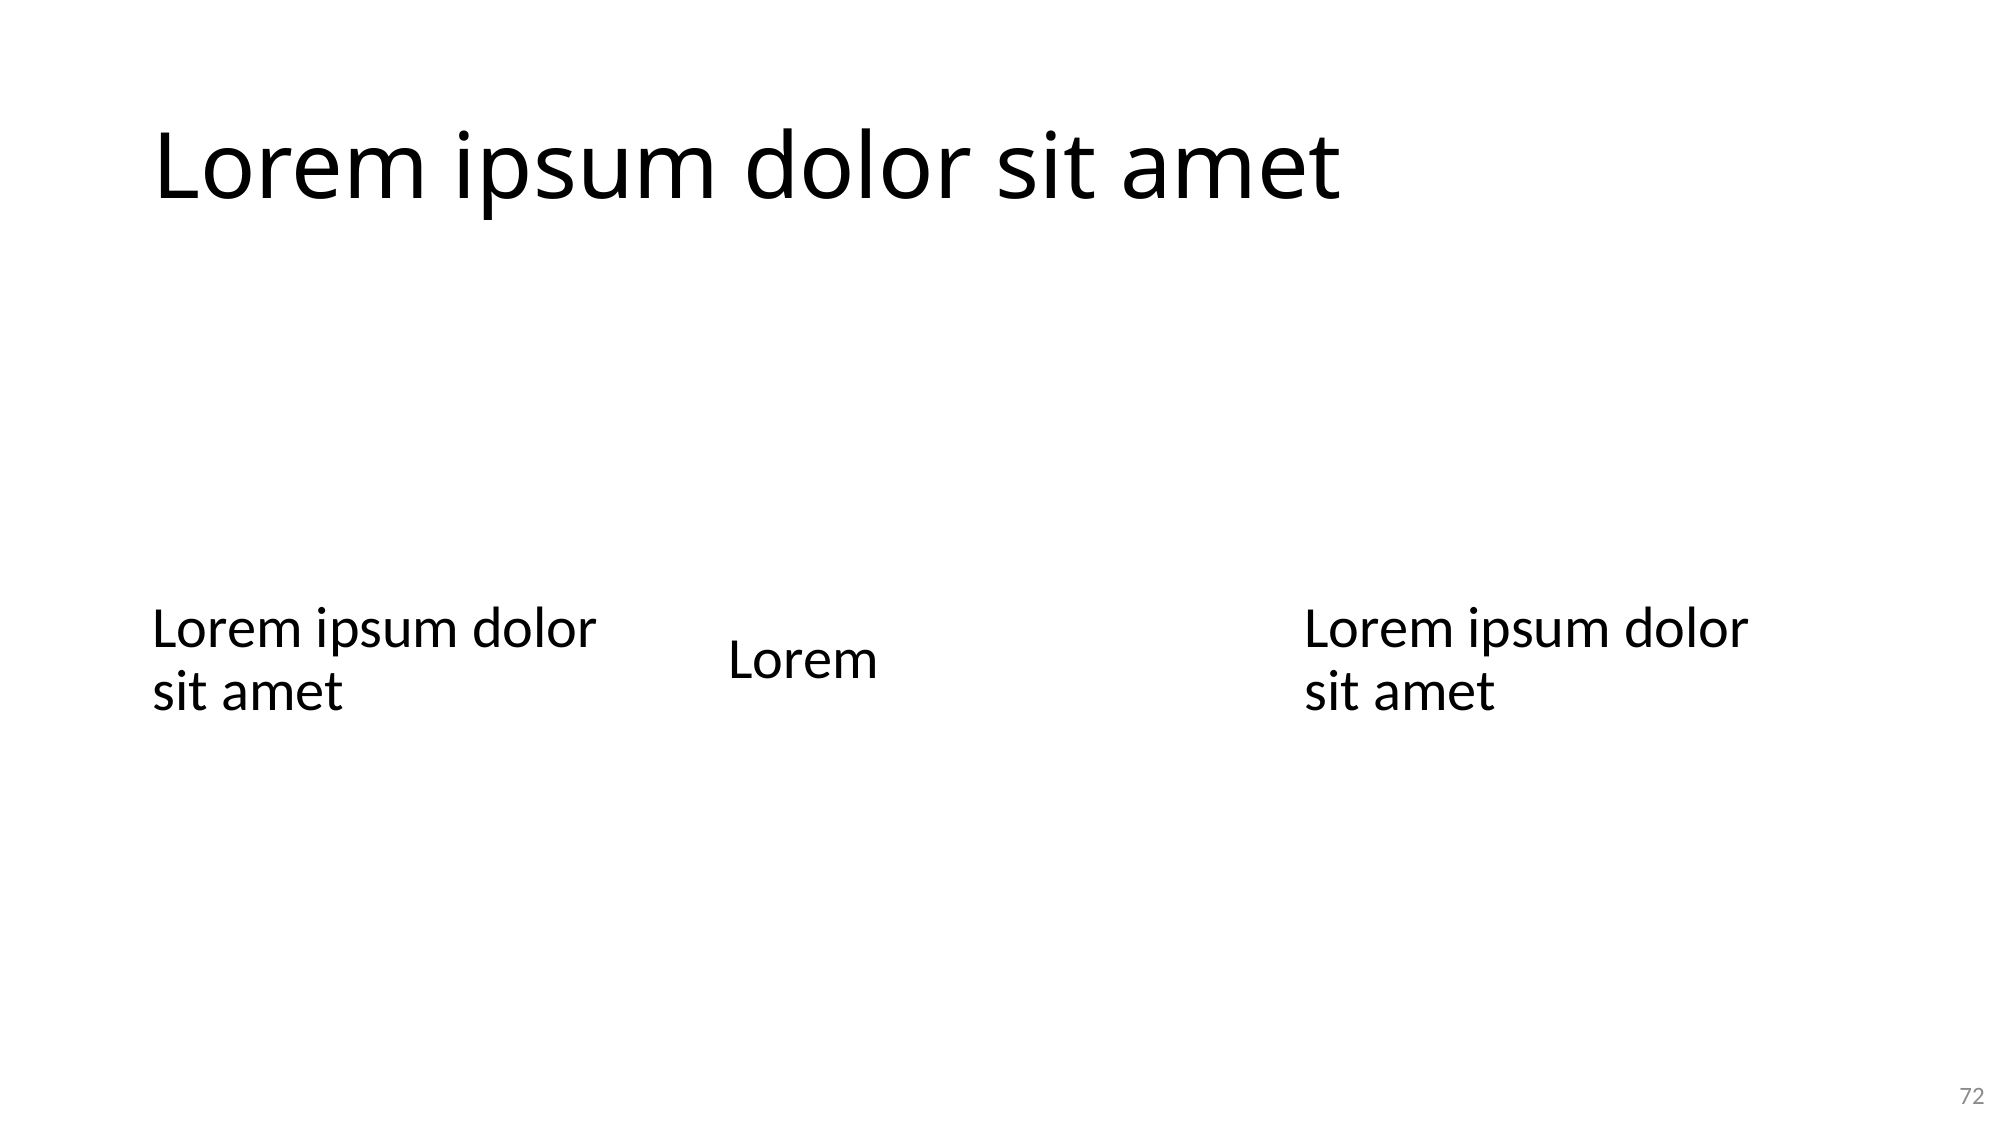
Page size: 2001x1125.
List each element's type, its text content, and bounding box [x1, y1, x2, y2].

title Lorem ipsum dolor sit amet [137, 59, 1863, 278]
list Lorem ipsum dolor sit amet [137, 303, 641, 1017]
list Lorem ipsum dolor sit amet [1289, 303, 1793, 1017]
slide_number 72 [1902, 1065, 2000, 1125]
list Lorem [713, 303, 1217, 1017]
